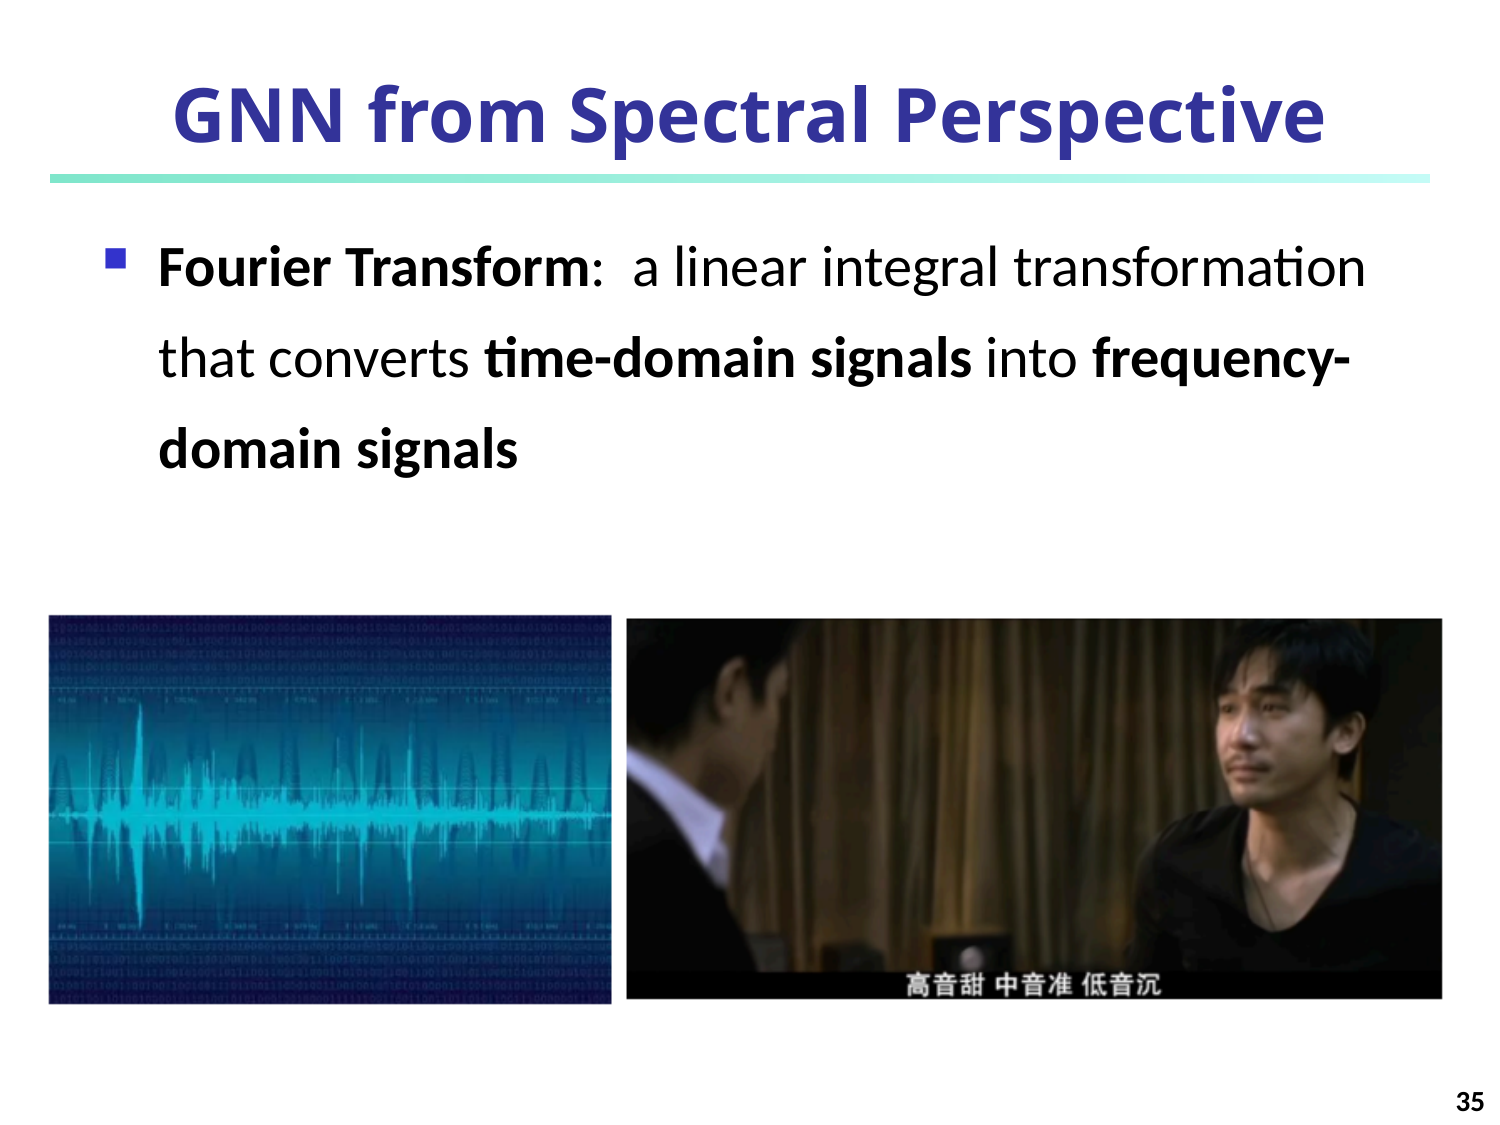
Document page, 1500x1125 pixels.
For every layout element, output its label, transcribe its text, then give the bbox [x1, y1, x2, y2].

text_box Fourier Transform: a linear integral transformation that converts time-domain signals into frequency-domain signals [87, 200, 1463, 585]
title GNN from Spectral Perspective [0, 62, 1500, 163]
text_box 35 [1187, 1062, 1500, 1125]
picture [14, 587, 1486, 1038]
